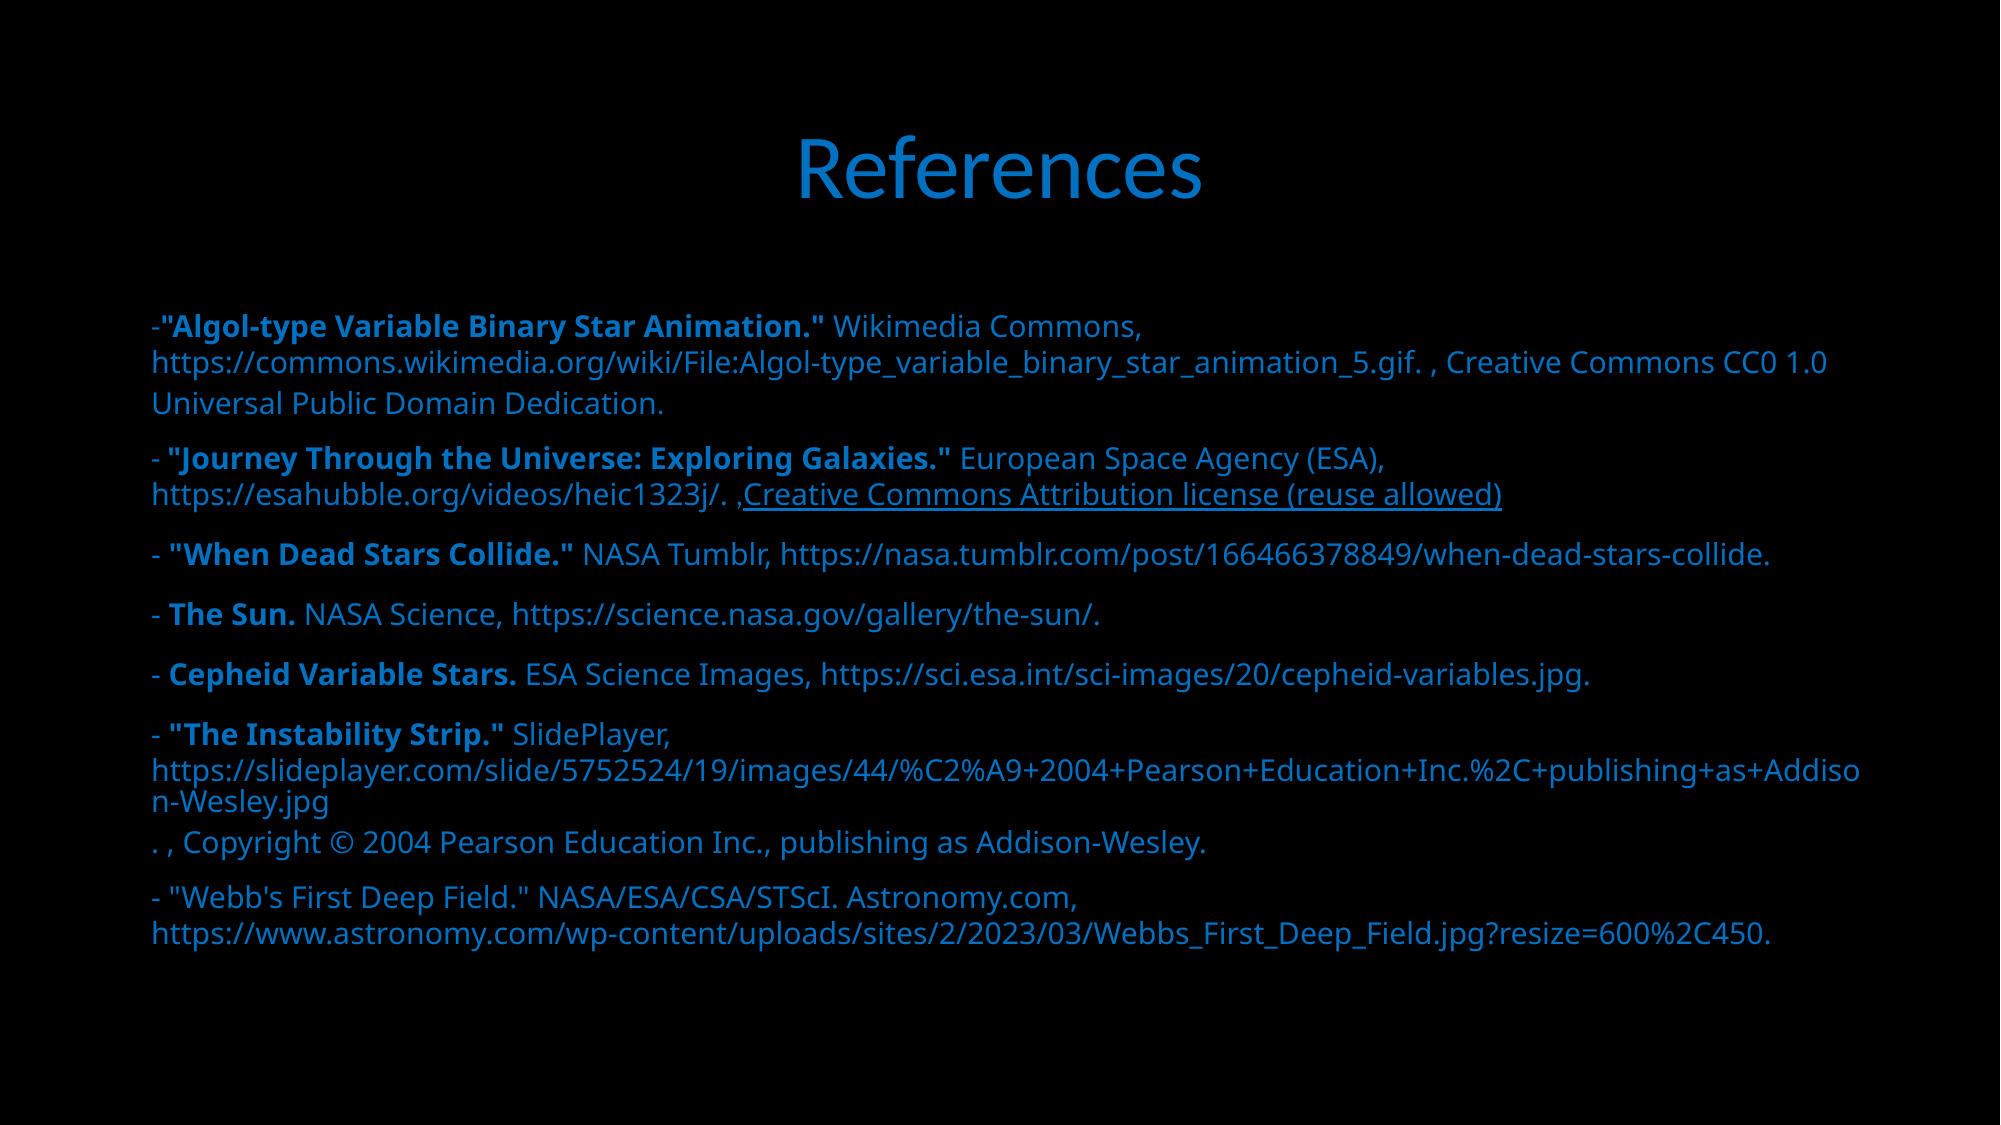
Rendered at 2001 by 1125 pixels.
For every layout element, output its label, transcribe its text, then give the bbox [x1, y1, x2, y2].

title References [137, 59, 1863, 278]
list -"Algol-type Variable Binary Star Animation." Wikimedia Commons, https://commons.wikimedia.org/wiki/File:Algol-type_variable_binary_star_animation_5.gif. , Creative Commons CC0 1.0 Universal Public Domain Dedication. - "Journey Through the Universe: Exploring Galaxies." European Space Agency (ESA), https://esahubble.org/videos/heic1323j/. ,Creative Commons Attribution license (reuse allowed) - "When Dead Stars Collide." NASA Tumblr, https://nasa.tumblr.com/post/166466378849/when-dead-stars-collide. - The Sun. NASA Science, https://science.nasa.gov/gallery/the-sun/. - Cepheid Variable Stars. ESA Science Images, https://sci.esa.int/sci-images/20/cepheid-variables.jpg. - "The Instability Strip." SlidePlayer, https://slideplayer.com/slide/5752524/19/images/44/%C2%A9+2004+Pearson+Education+Inc.%2C+publishing+as+Addison-Wesley.jpg. , Copyright © 2004 Pearson Education Inc., publishing as Addison-Wesley. - "Webb's First Deep Field." NASA/ESA/CSA/STScI. Astronomy.com, https://www.astronomy.com/wp-content/uploads/sites/2/2023/03/Webbs_First_Deep_Field.jpg?resize=600%2C450. [119, 299, 1890, 1014]
